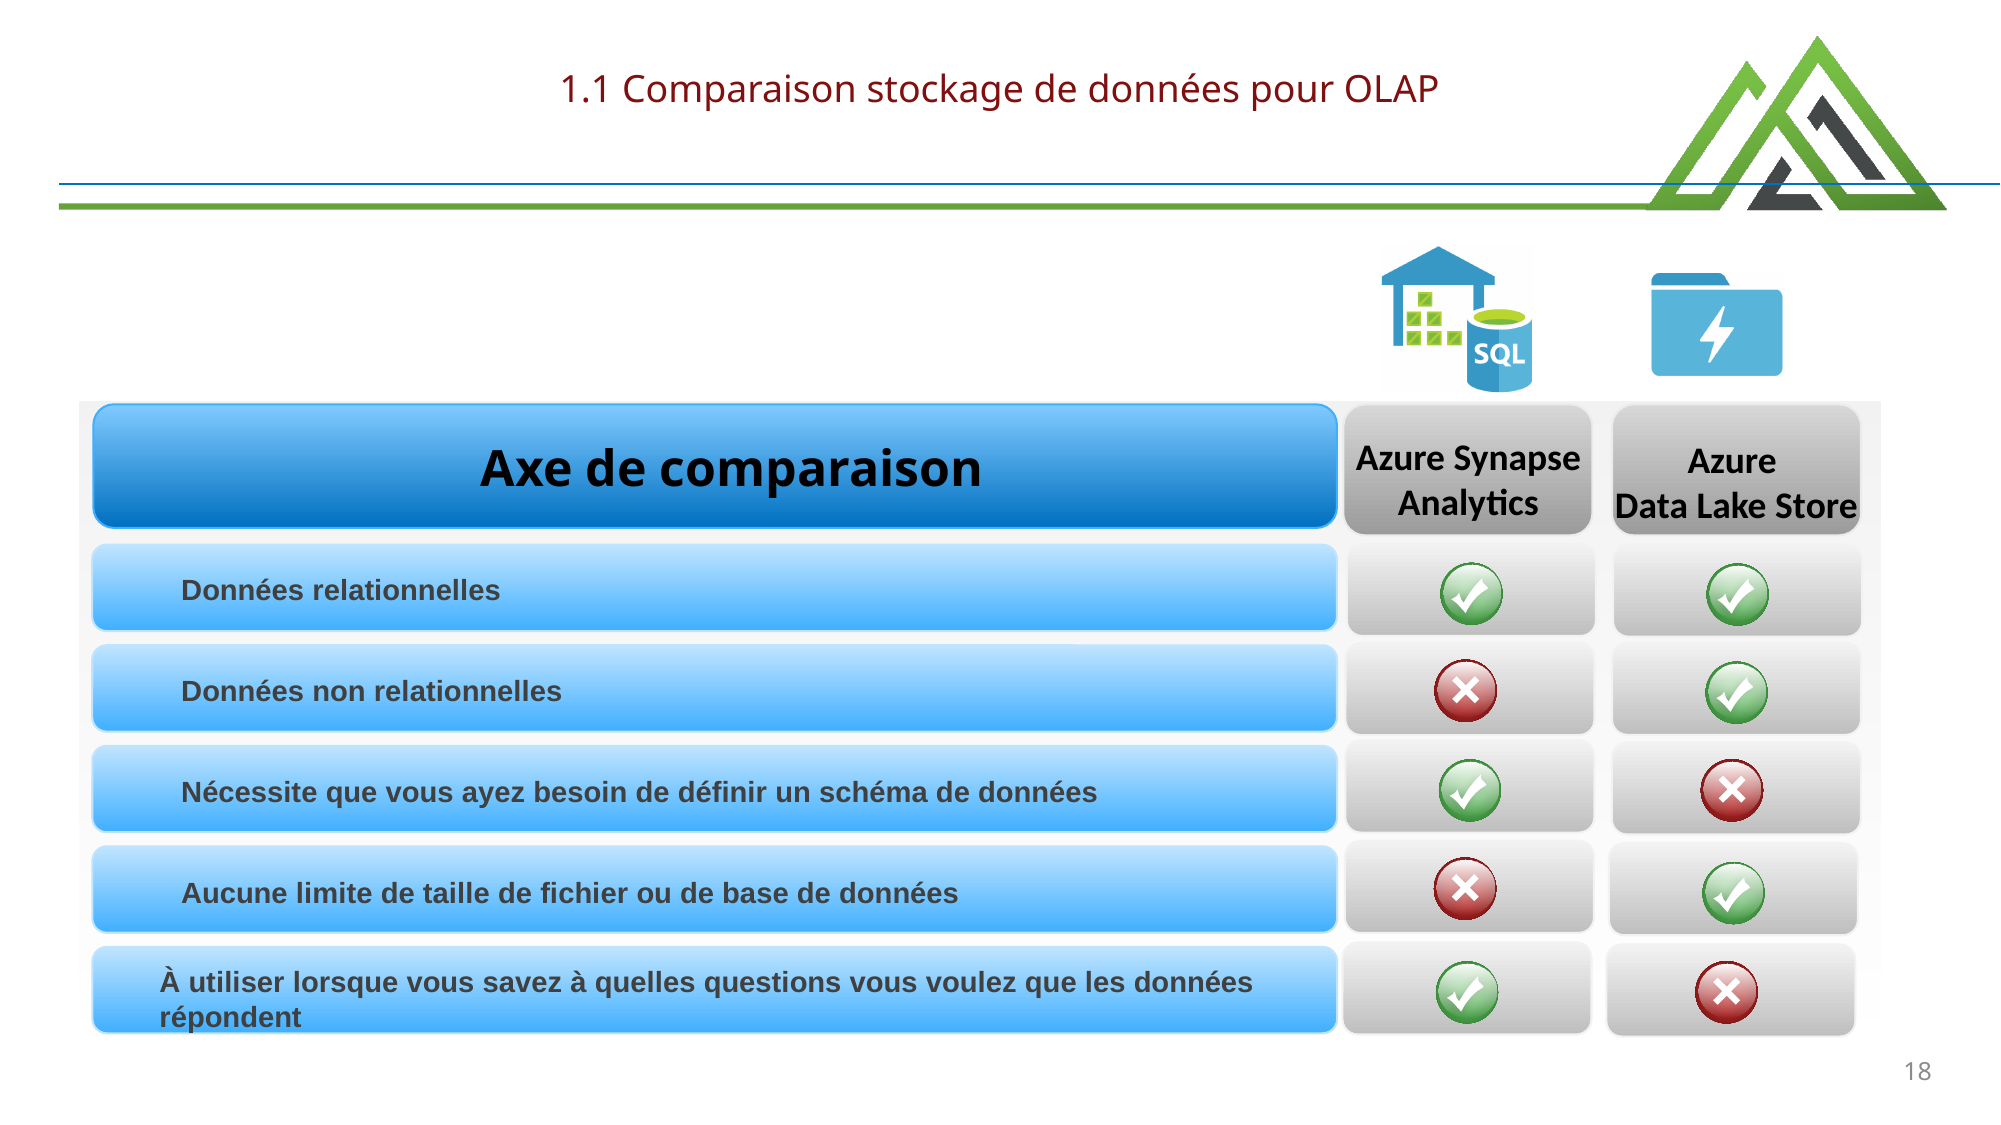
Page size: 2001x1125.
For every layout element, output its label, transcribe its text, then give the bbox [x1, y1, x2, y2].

picture [1639, 21, 1953, 183]
picture [1639, 185, 1953, 223]
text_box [1561, 404, 1912, 536]
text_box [1346, 543, 1596, 636]
text_box [78, 400, 1882, 1046]
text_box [1611, 642, 1861, 735]
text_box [1611, 742, 1861, 835]
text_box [1345, 642, 1595, 736]
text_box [92, 404, 1338, 1042]
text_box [1613, 544, 1863, 637]
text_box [1345, 740, 1595, 833]
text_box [1342, 942, 1592, 1035]
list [1380, 245, 1534, 393]
text_box 1.1 Comparaison stockage de données pour OLAP [79, 62, 1921, 119]
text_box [1344, 840, 1594, 933]
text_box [1608, 843, 1858, 936]
picture [1650, 272, 1783, 376]
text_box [1606, 944, 1856, 1037]
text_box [1323, 404, 1561, 536]
slide_number 18 [1708, 1042, 1947, 1103]
